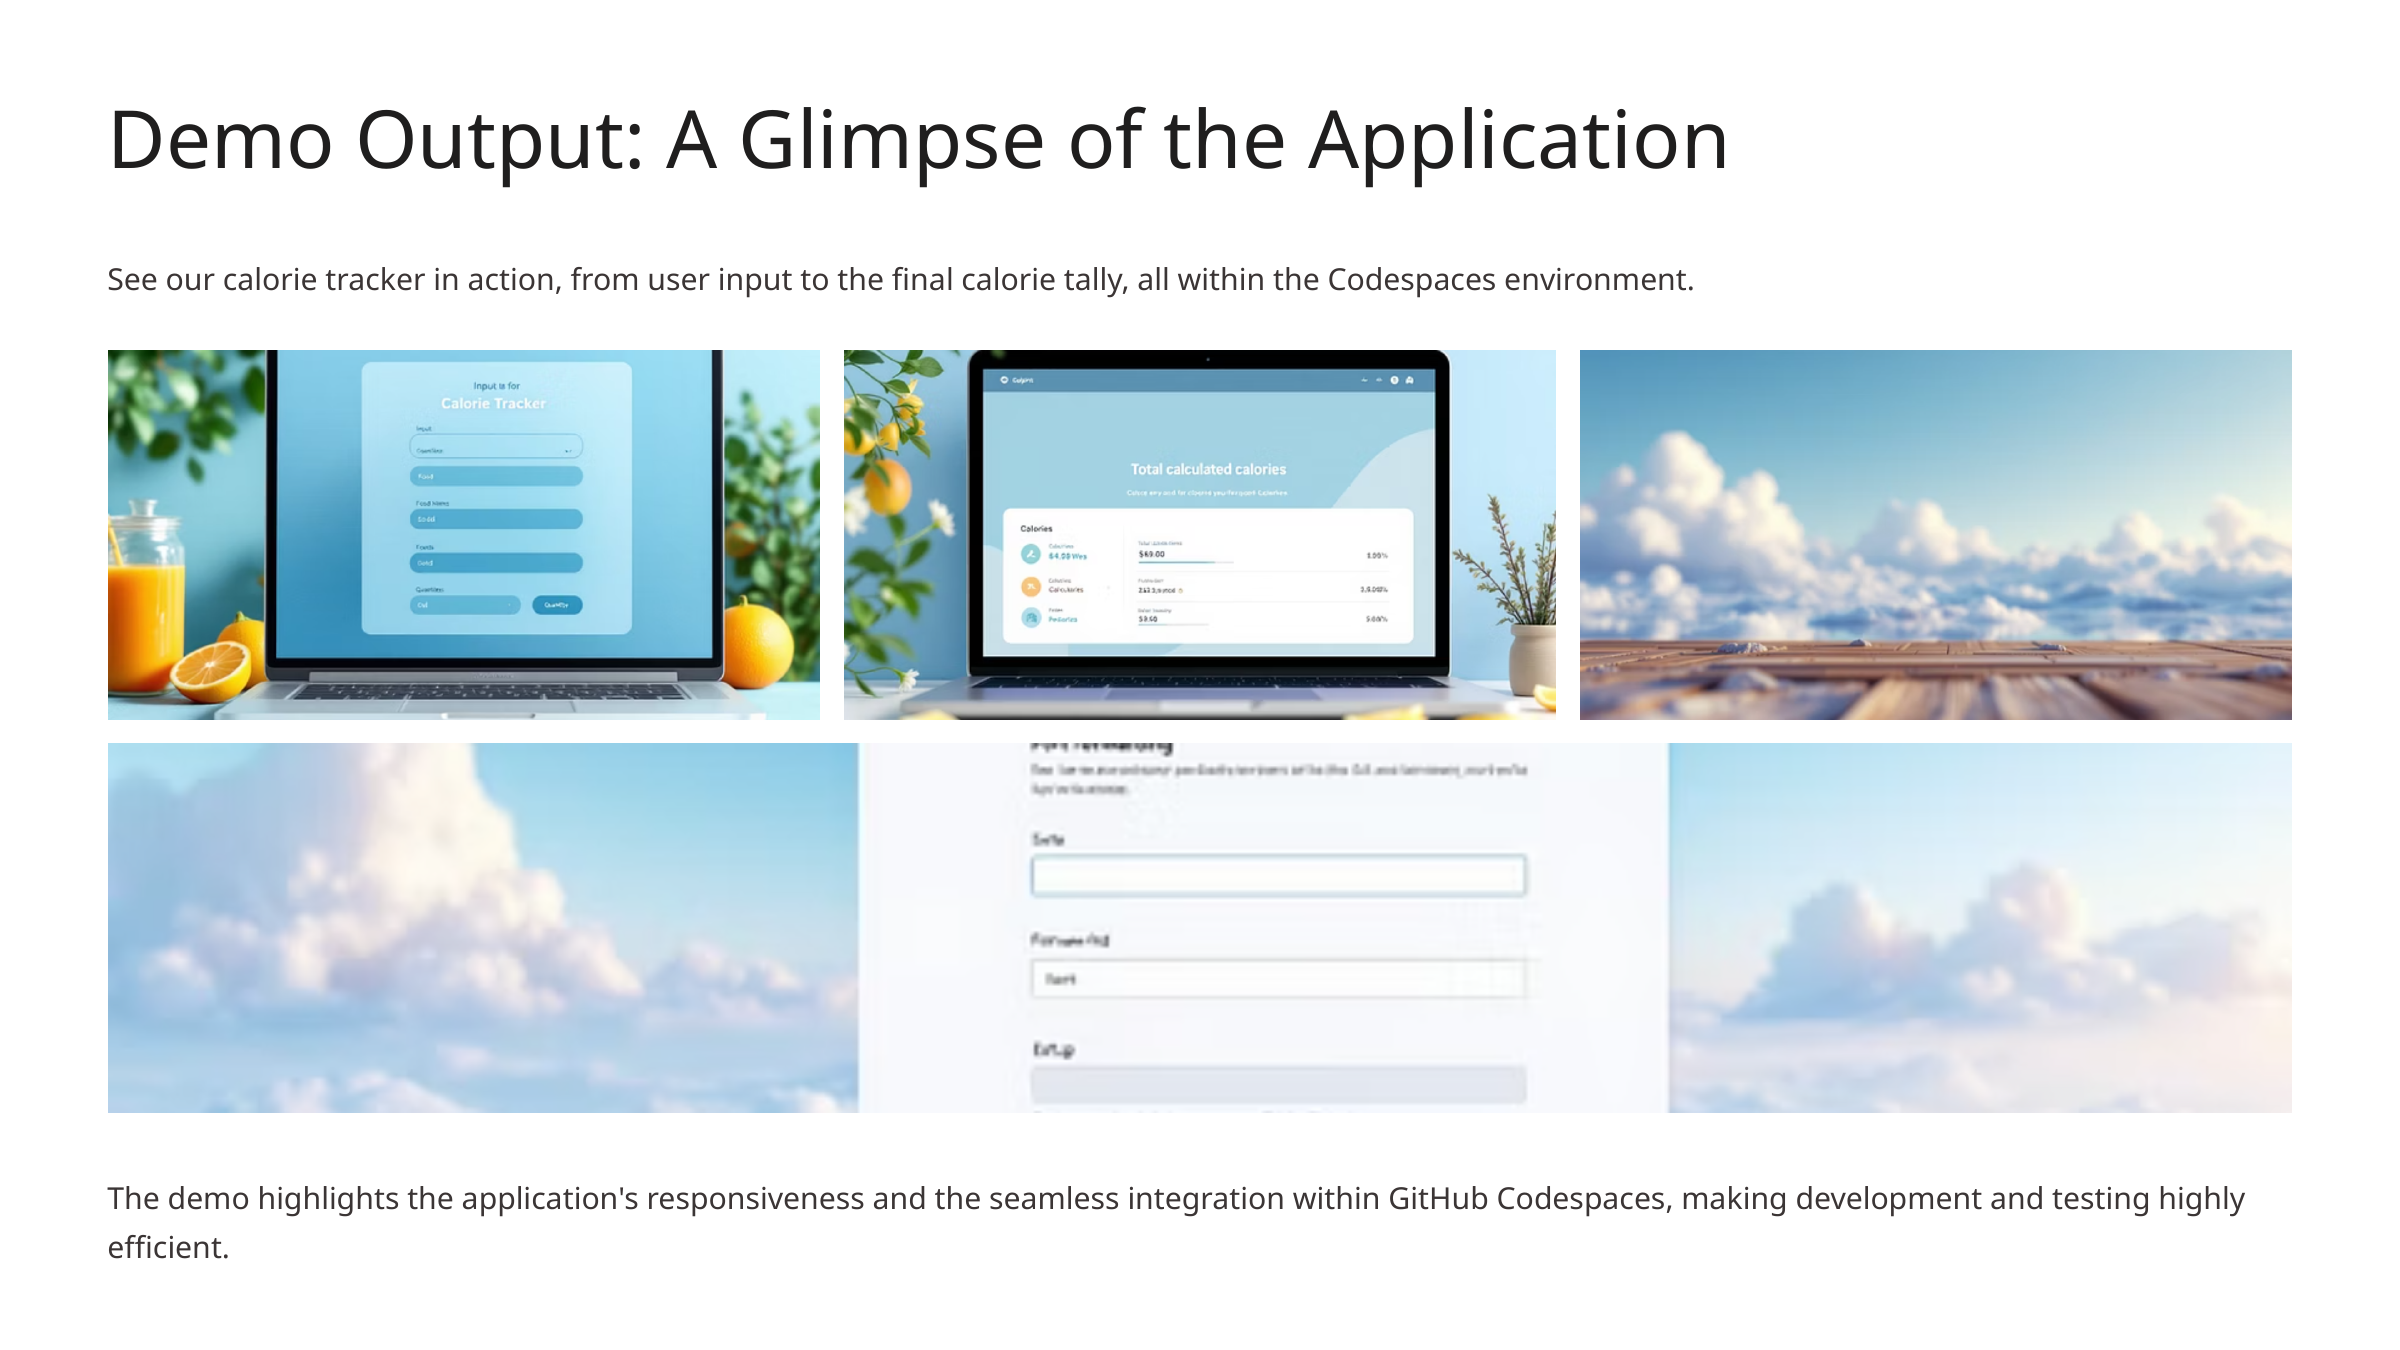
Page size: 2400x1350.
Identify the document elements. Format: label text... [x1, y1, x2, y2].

text_box Demo Output: A Glimpse of the Application [107, 84, 1895, 186]
picture [843, 350, 1556, 720]
picture [108, 350, 821, 720]
text_box See our calorie tracker in action, from user input to the final calorie tally, all within the Codespaces environment. [107, 247, 2293, 297]
picture [108, 743, 2292, 1113]
picture [1579, 350, 2292, 720]
text_box The demo highlights the application's responsiveness and the seamless integration within GitHub Codespaces, making development and testing highly efficient. [107, 1166, 2293, 1266]
